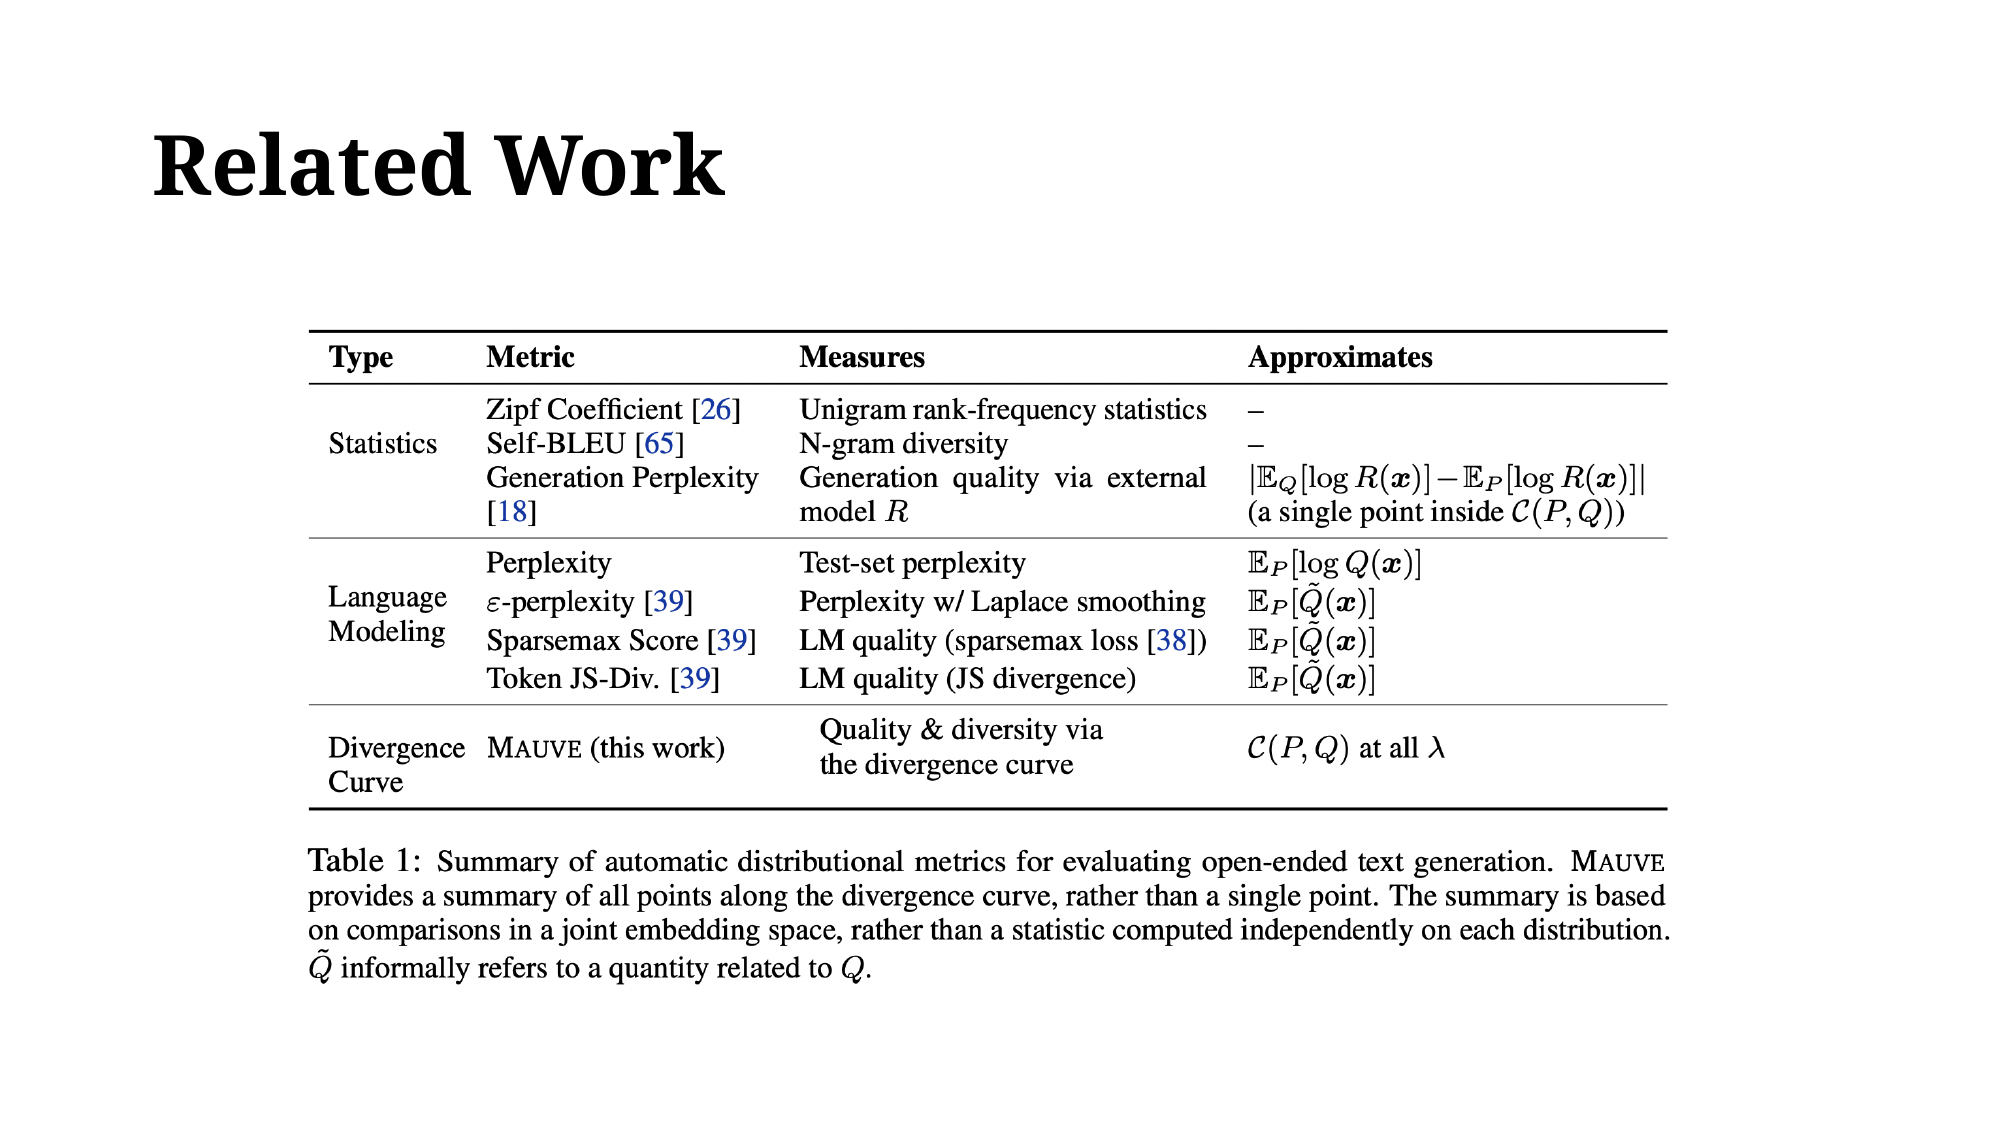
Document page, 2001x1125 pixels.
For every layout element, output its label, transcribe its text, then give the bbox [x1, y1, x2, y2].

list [271, 299, 1729, 1014]
title Related Work [137, 59, 1863, 278]
